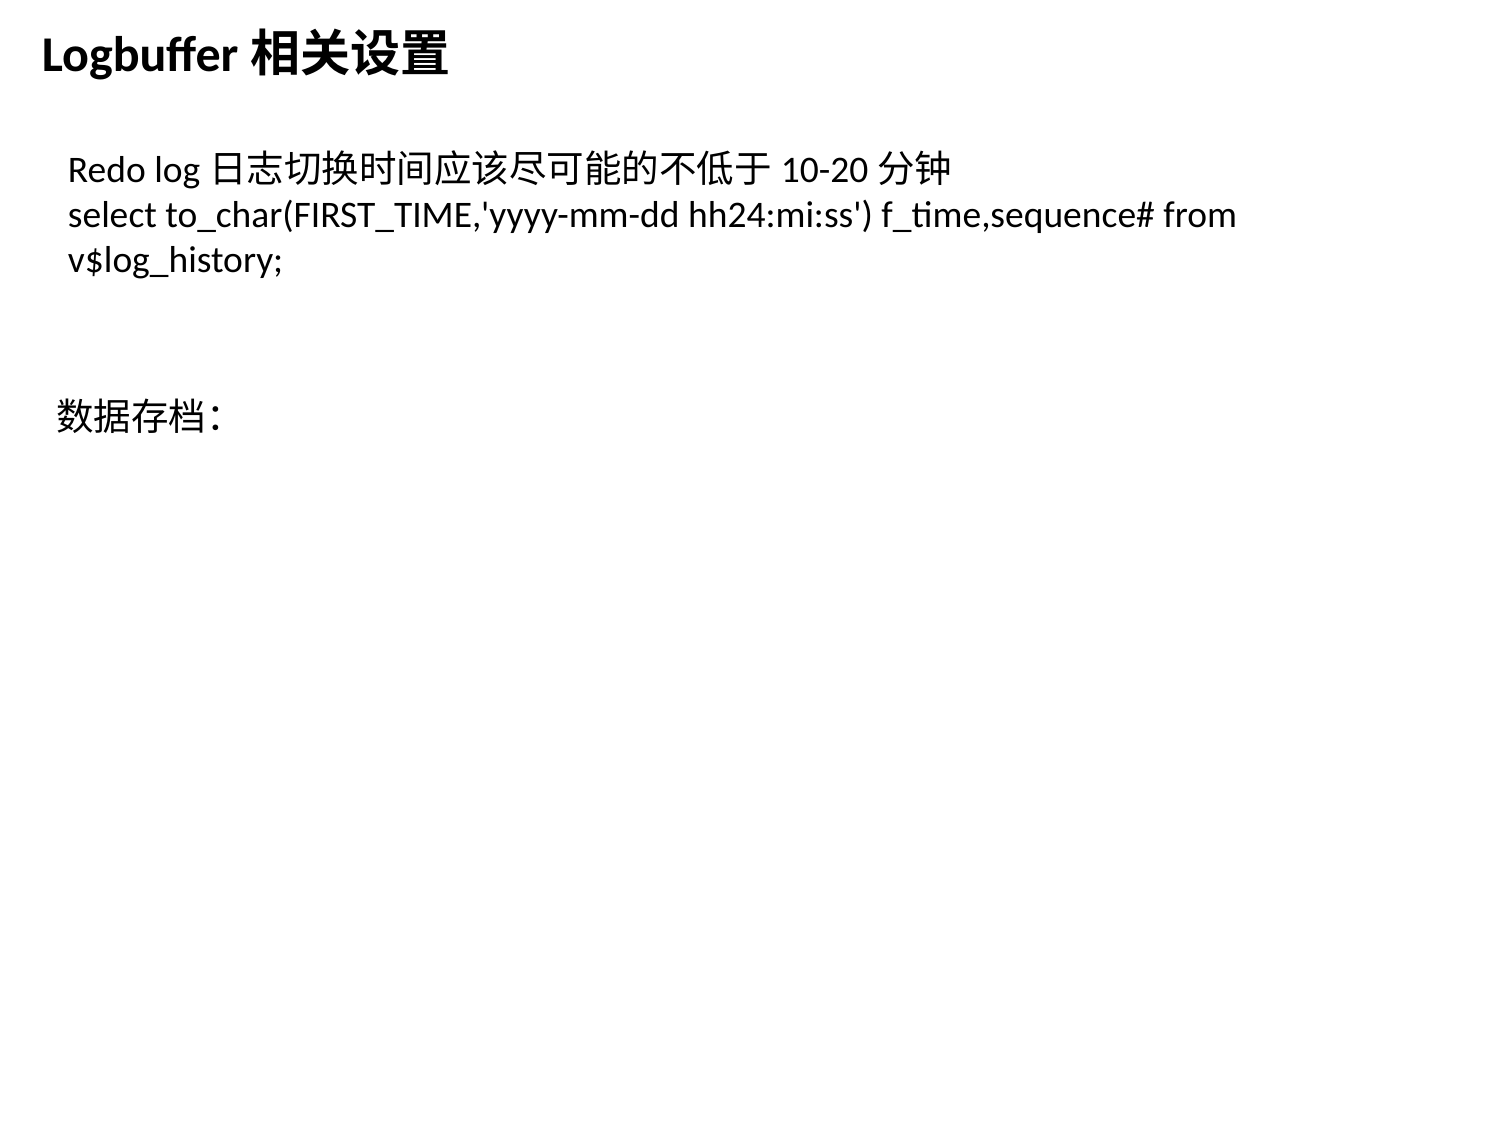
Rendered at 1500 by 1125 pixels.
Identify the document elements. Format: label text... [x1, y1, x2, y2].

text_box Redo log日志切换时间应该尽可能的不低于10-20分钟 select to_char(FIRST_TIME,'yyyy-mm-dd hh24:mi:ss') f_time,sequence# from v$log_history; [53, 137, 1388, 287]
text_box Logbuffer相关设置 [27, 14, 1058, 89]
text_box 数据存档： [41, 385, 928, 445]
